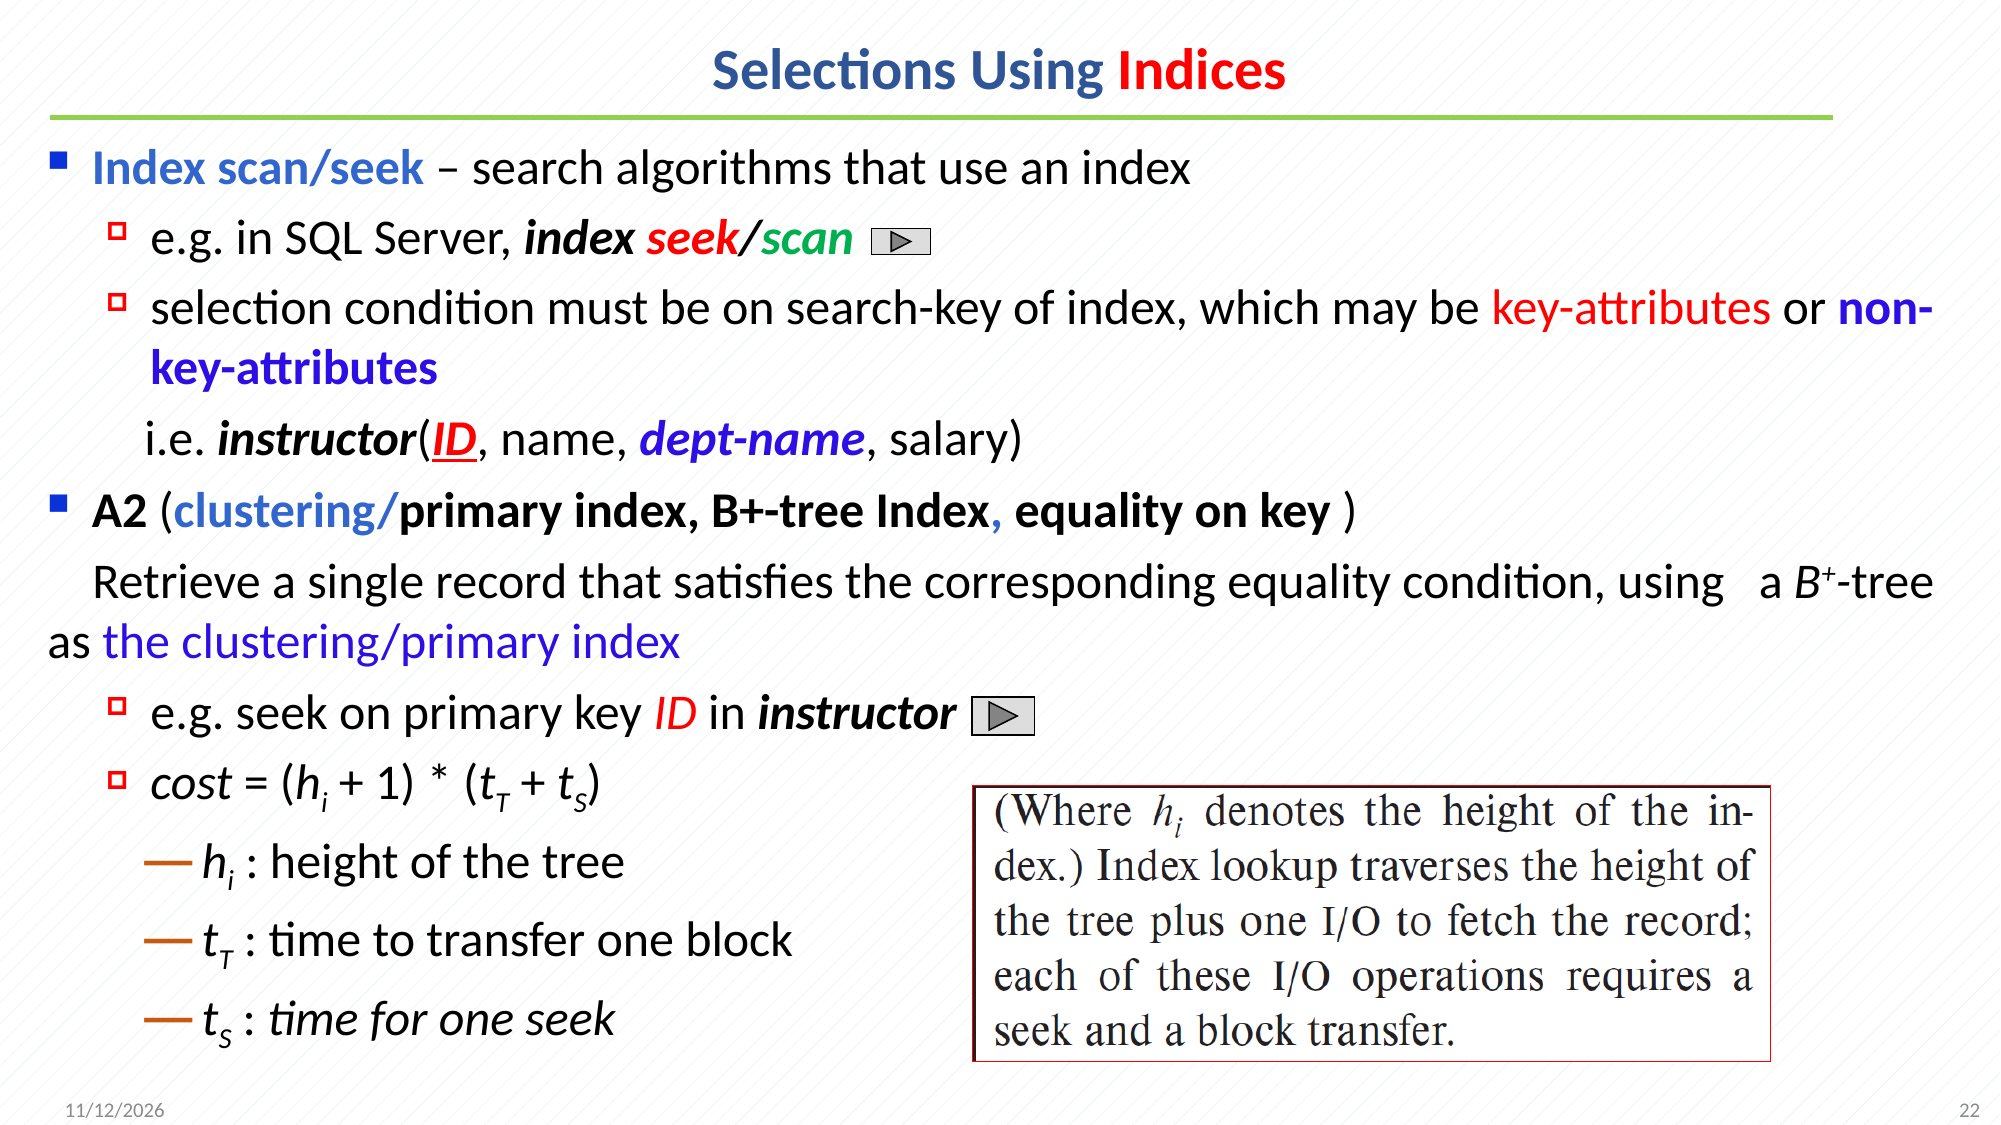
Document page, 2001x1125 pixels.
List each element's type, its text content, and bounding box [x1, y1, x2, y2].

picture [971, 785, 1771, 1062]
title Selections Using Indices [50, 13, 1949, 126]
list Index scan/seek – search algorithms that use an index e.g. in SQL Server, index seek/scan selection condition must be on search-key of index, which may be key-attributes or non-key-attributes i.e. instructor(ID, name, dept-name, salary) A2 (clustering/primary index, B+-tree Index, equality on key ) Retrieve a single record that satisfies the corresponding equality condition, using a B+-tree as the clustering/primary index e.g. seek on primary key ID in instructor cost = (hi + 1) * (tT + tS) hi : height of the tree tT : time to transfer one block tS : time for one seek [32, 126, 1974, 1081]
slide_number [49, 1079, 500, 1125]
text_box [971, 697, 1035, 735]
slide_number 22 [1545, 1079, 1996, 1125]
text_box [871, 228, 931, 255]
